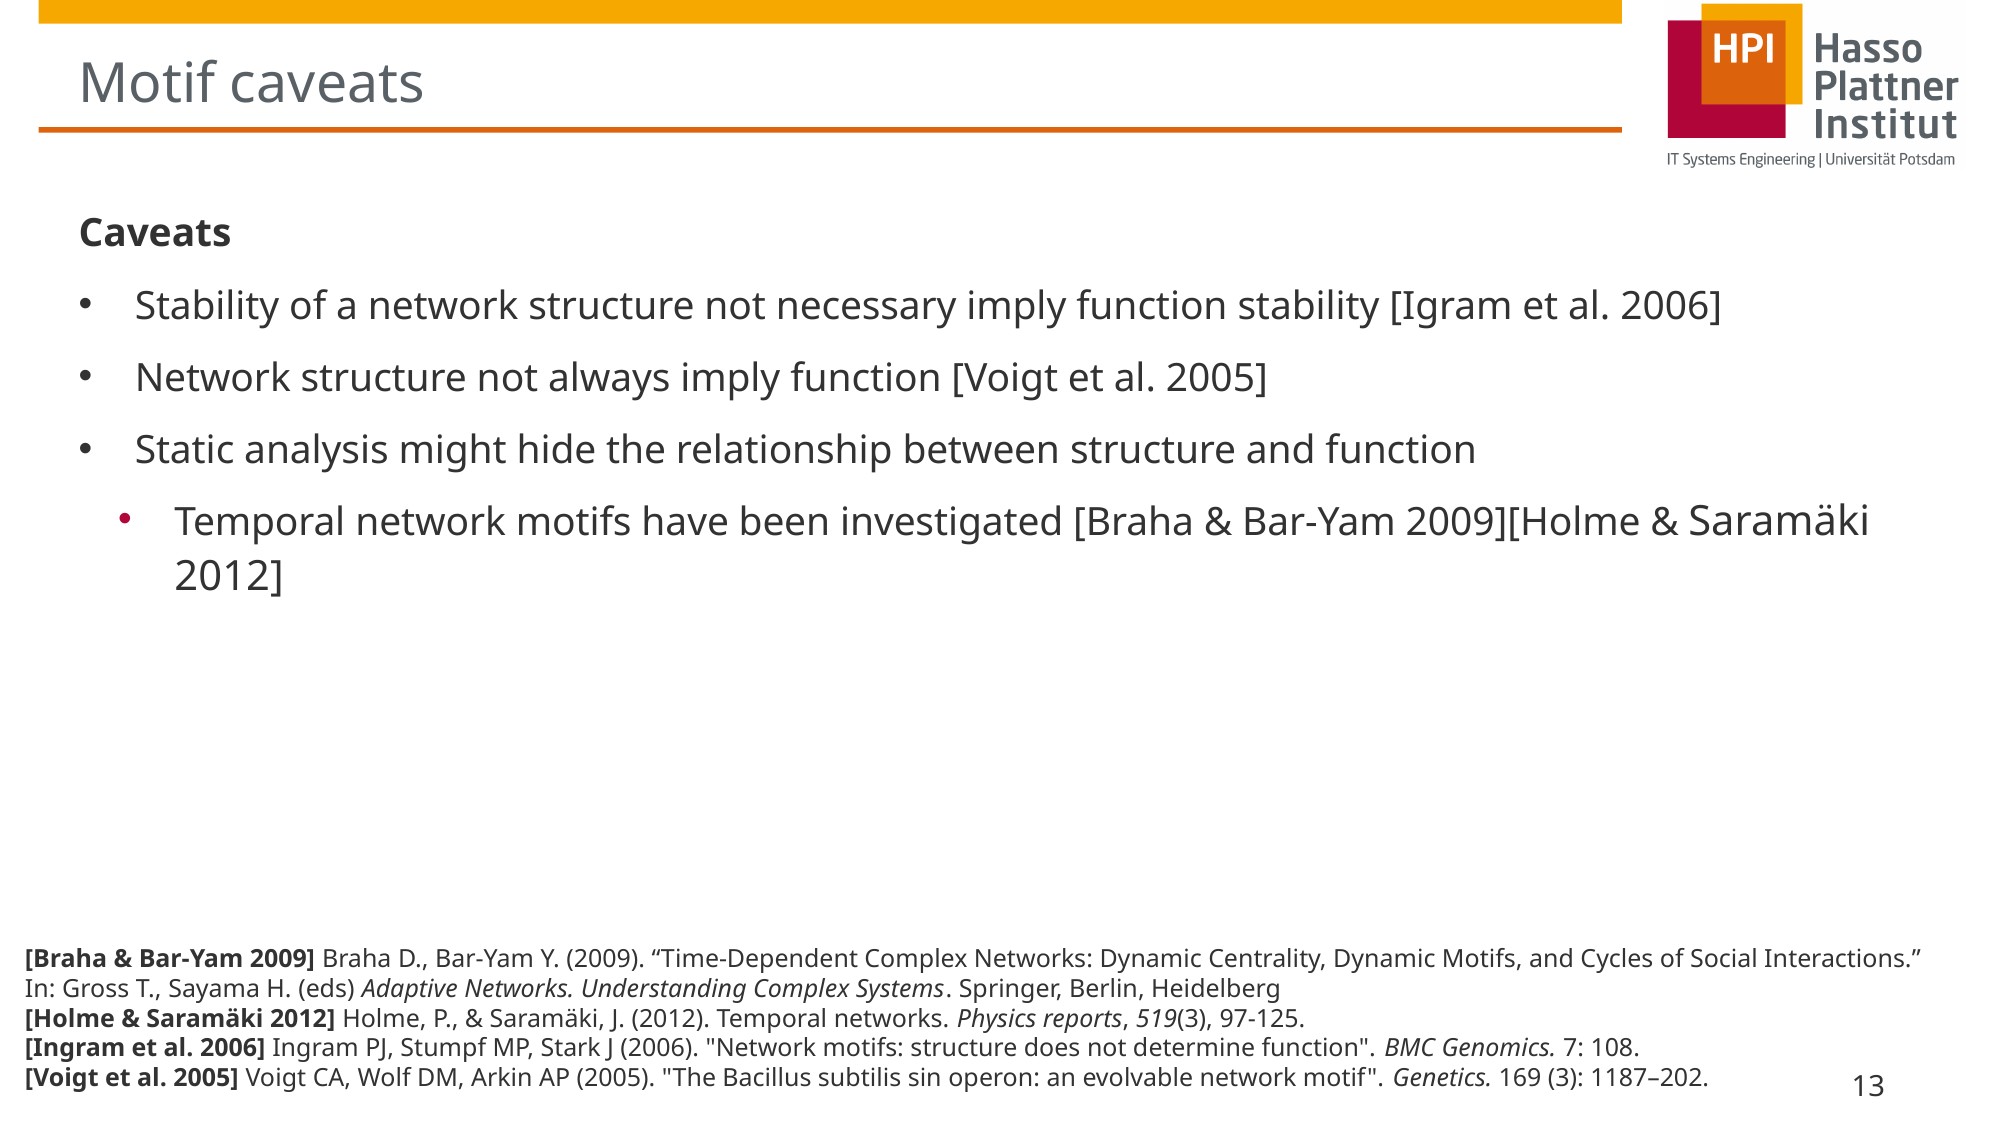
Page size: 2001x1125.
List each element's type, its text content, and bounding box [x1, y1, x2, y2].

picture [1664, 0, 1965, 170]
text_box [Braha & Bar-Yam 2009] Braha D., Bar-Yam Y. (2009). “Time-Dependent Complex Networks: Dynamic Centrality, Dynamic Motifs, and Cycles of Social Interactions.” In: Gross T., Sayama H. (eds) Adaptive Networks. Understanding Complex Systems. Springer, Berlin, Heidelberg [Holme & Saramäki 2012] Holme, P., & Saramäki, J. (2012). Temporal networks. Physics reports, 519(3), 97-125. [Ingram et al. 2006] Ingram PJ, Stumpf MP, Stark J (2006). "Network motifs: structure does not determine function". BMC Genomics. 7: 108. [Voigt et al. 2005] Voigt CA, Wolf DM, Arkin AP (2005). "The Bacillus subtilis sin operon: an evolvable network motif". Genetics. 169 (3): 1187–202. [10, 934, 1972, 1100]
title Motif caveats [78, 23, 1583, 115]
slide_number 13 [1834, 1100, 1961, 1107]
list Caveats Stability of a network structure not necessary imply function stability [Igram et al. 2006] Network structure not always imply function [Voigt et al. 2005] Static analysis might hide the relationship between structure and function Temporal network motifs have been investigated [Braha & Bar-Yam 2009][Holme & Saramäki 2012] [78, 199, 1961, 675]
